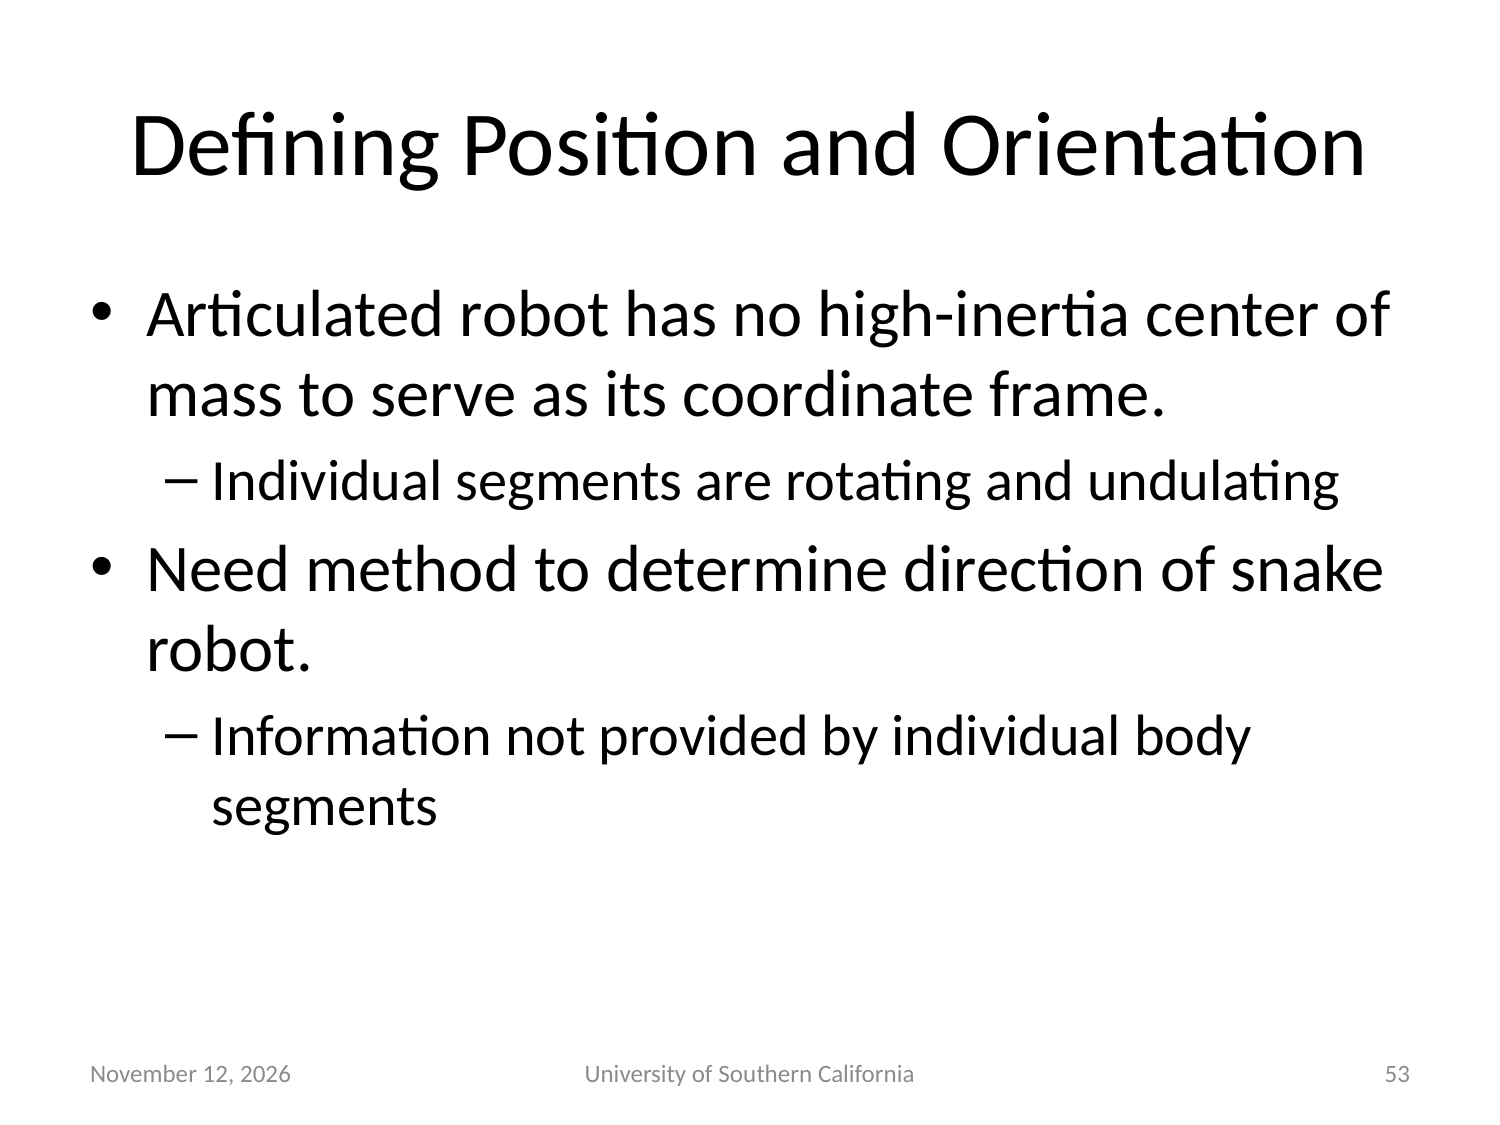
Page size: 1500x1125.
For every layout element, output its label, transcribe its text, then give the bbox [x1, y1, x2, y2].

list Articulated robot has no high-inertia center of mass to serve as its coordinate frame. Individual segments are rotating and undulating Need method to determine direction of snake robot. Information not provided by individual body segments [75, 262, 1425, 1005]
slide_number 53 [1074, 1042, 1425, 1103]
title Defining Position and Orientation [75, 45, 1425, 233]
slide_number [75, 1042, 425, 1103]
footer University of Southern California [512, 1042, 988, 1103]
